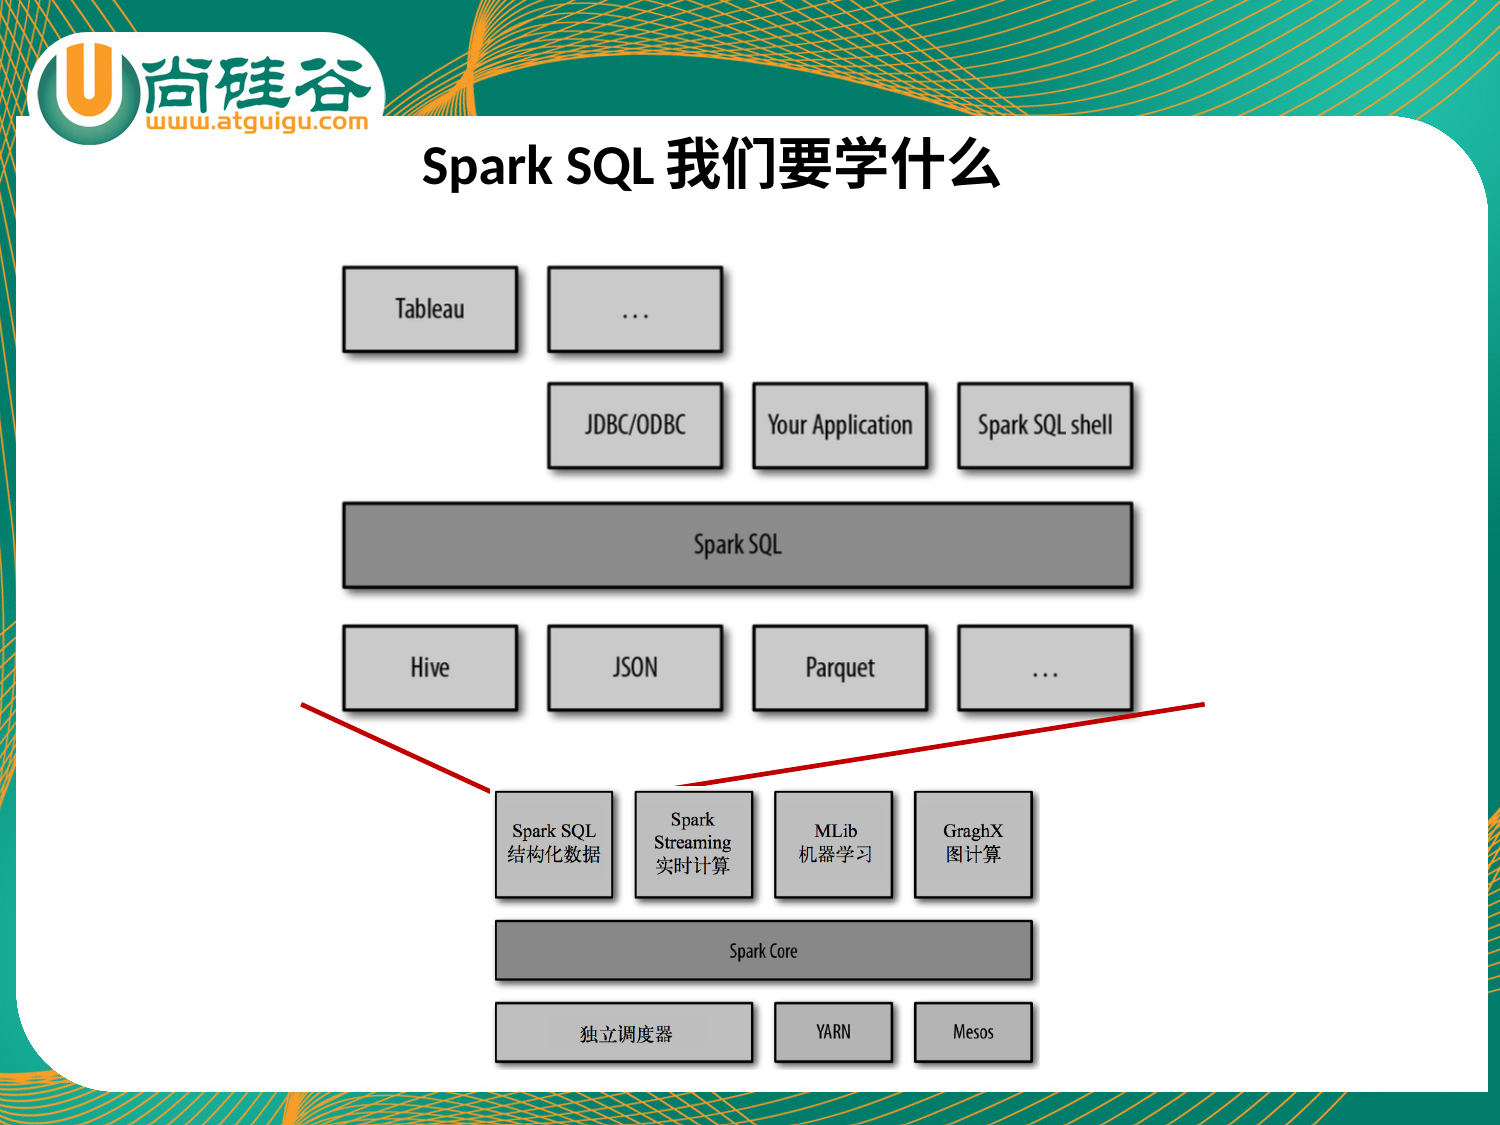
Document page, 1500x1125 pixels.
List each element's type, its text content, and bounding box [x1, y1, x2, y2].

title Spark SQL我们要学什么 [301, 120, 1124, 203]
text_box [300, 703, 503, 798]
picture [0, 0, 1500, 1125]
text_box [607, 703, 1205, 799]
